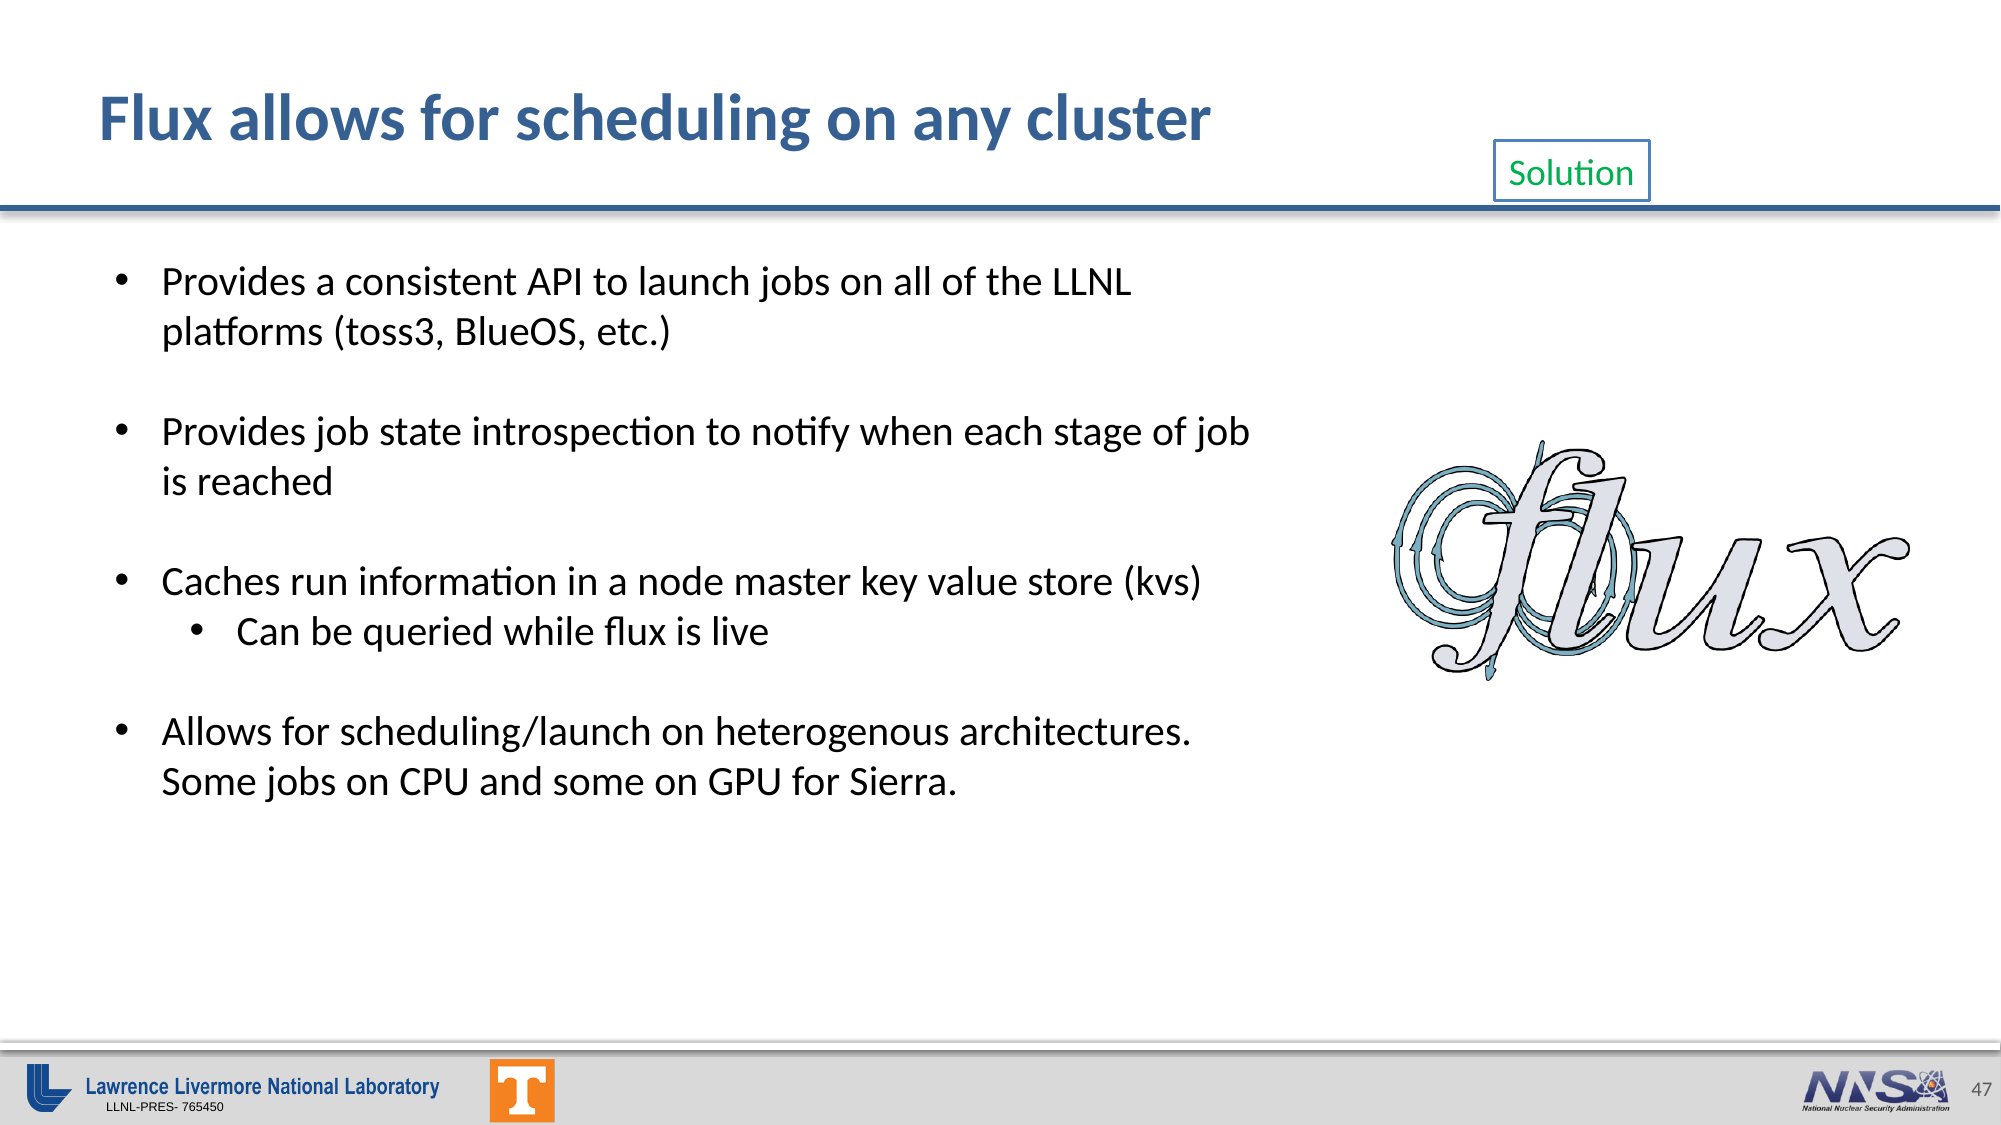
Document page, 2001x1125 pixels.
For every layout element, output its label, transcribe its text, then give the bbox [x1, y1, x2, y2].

title Flux allows for scheduling on any cluster [99, 36, 1900, 202]
picture [27, 1049, 566, 1125]
text_box Solution [1494, 140, 1650, 201]
text_box Provides a consistent API to launch jobs on all of the LLNL platforms (toss3, BlueOS, etc.) Provides job state introspection to notify when each stage of job is reached Caches run information in a node master key value store (kvs) Can be queried while flux is live Allows for scheduling/launch on heterogenous architectures. Some jobs on CPU and some on GPU for Sierra. [99, 201, 1294, 857]
picture [1795, 1057, 1956, 1119]
picture [1391, 440, 1910, 681]
